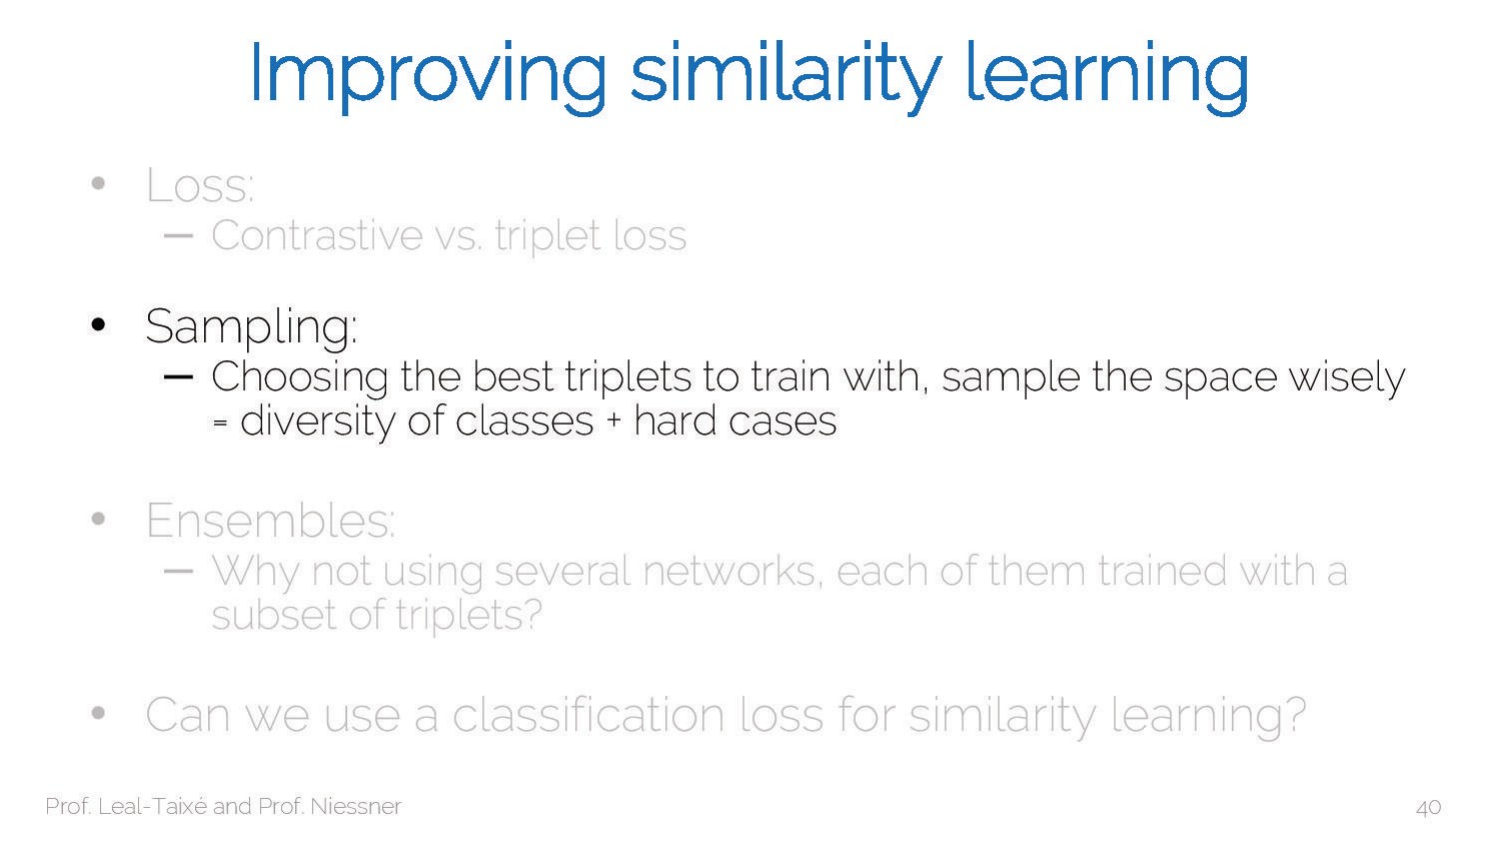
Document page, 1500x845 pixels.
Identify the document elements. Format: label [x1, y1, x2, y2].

text_box [0, 0, 1500, 844]
